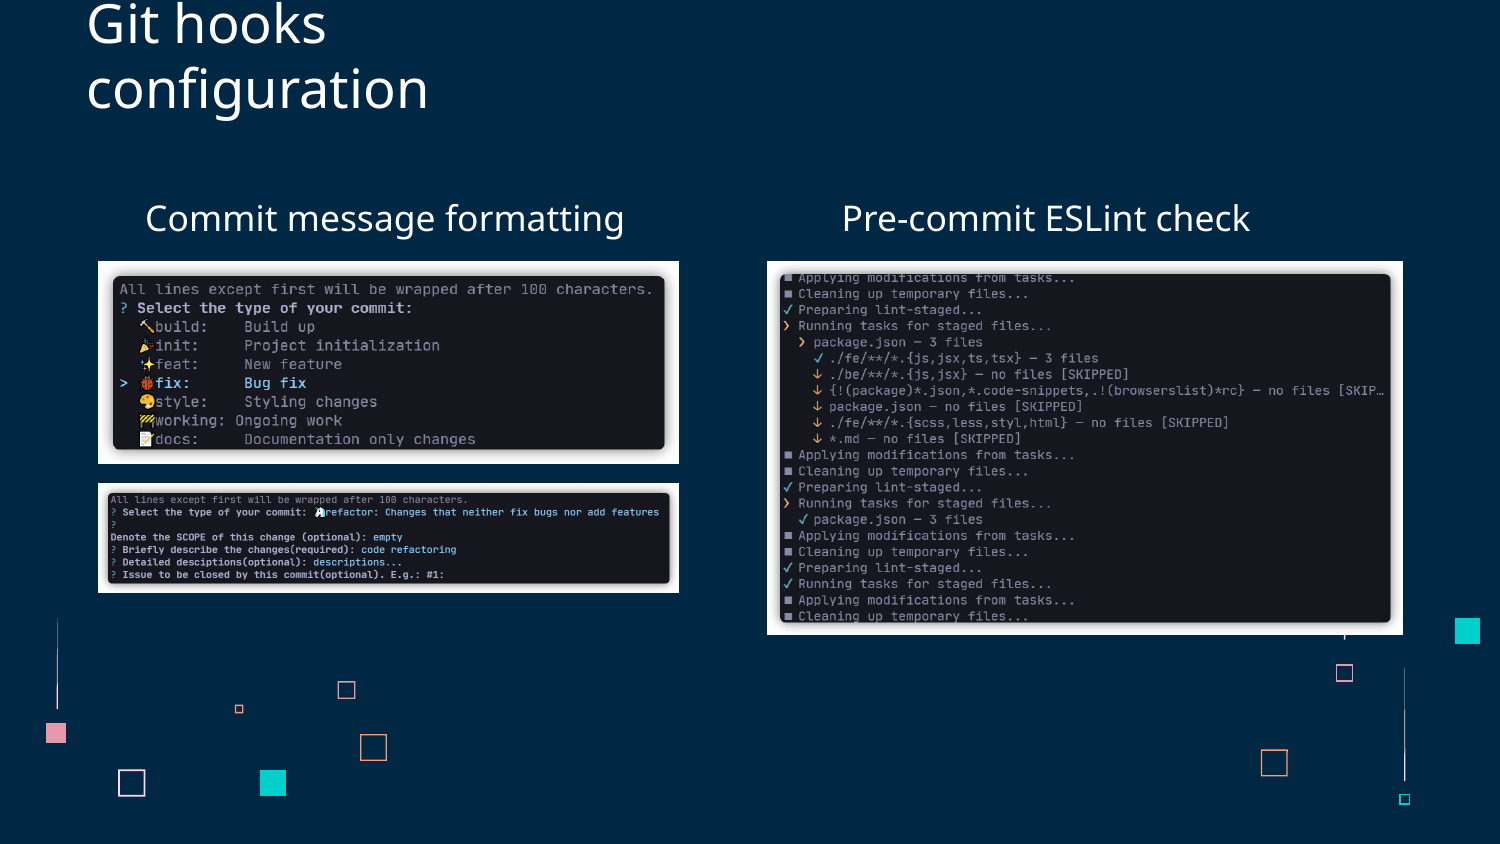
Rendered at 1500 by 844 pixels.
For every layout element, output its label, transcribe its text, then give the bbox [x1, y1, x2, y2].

list Pre-commit ESLint check [826, 180, 1313, 260]
title Git hooks configuration [71, 43, 629, 135]
list Commit message formatting [130, 180, 647, 260]
picture [97, 482, 679, 594]
picture [97, 261, 679, 464]
picture [766, 261, 1403, 635]
